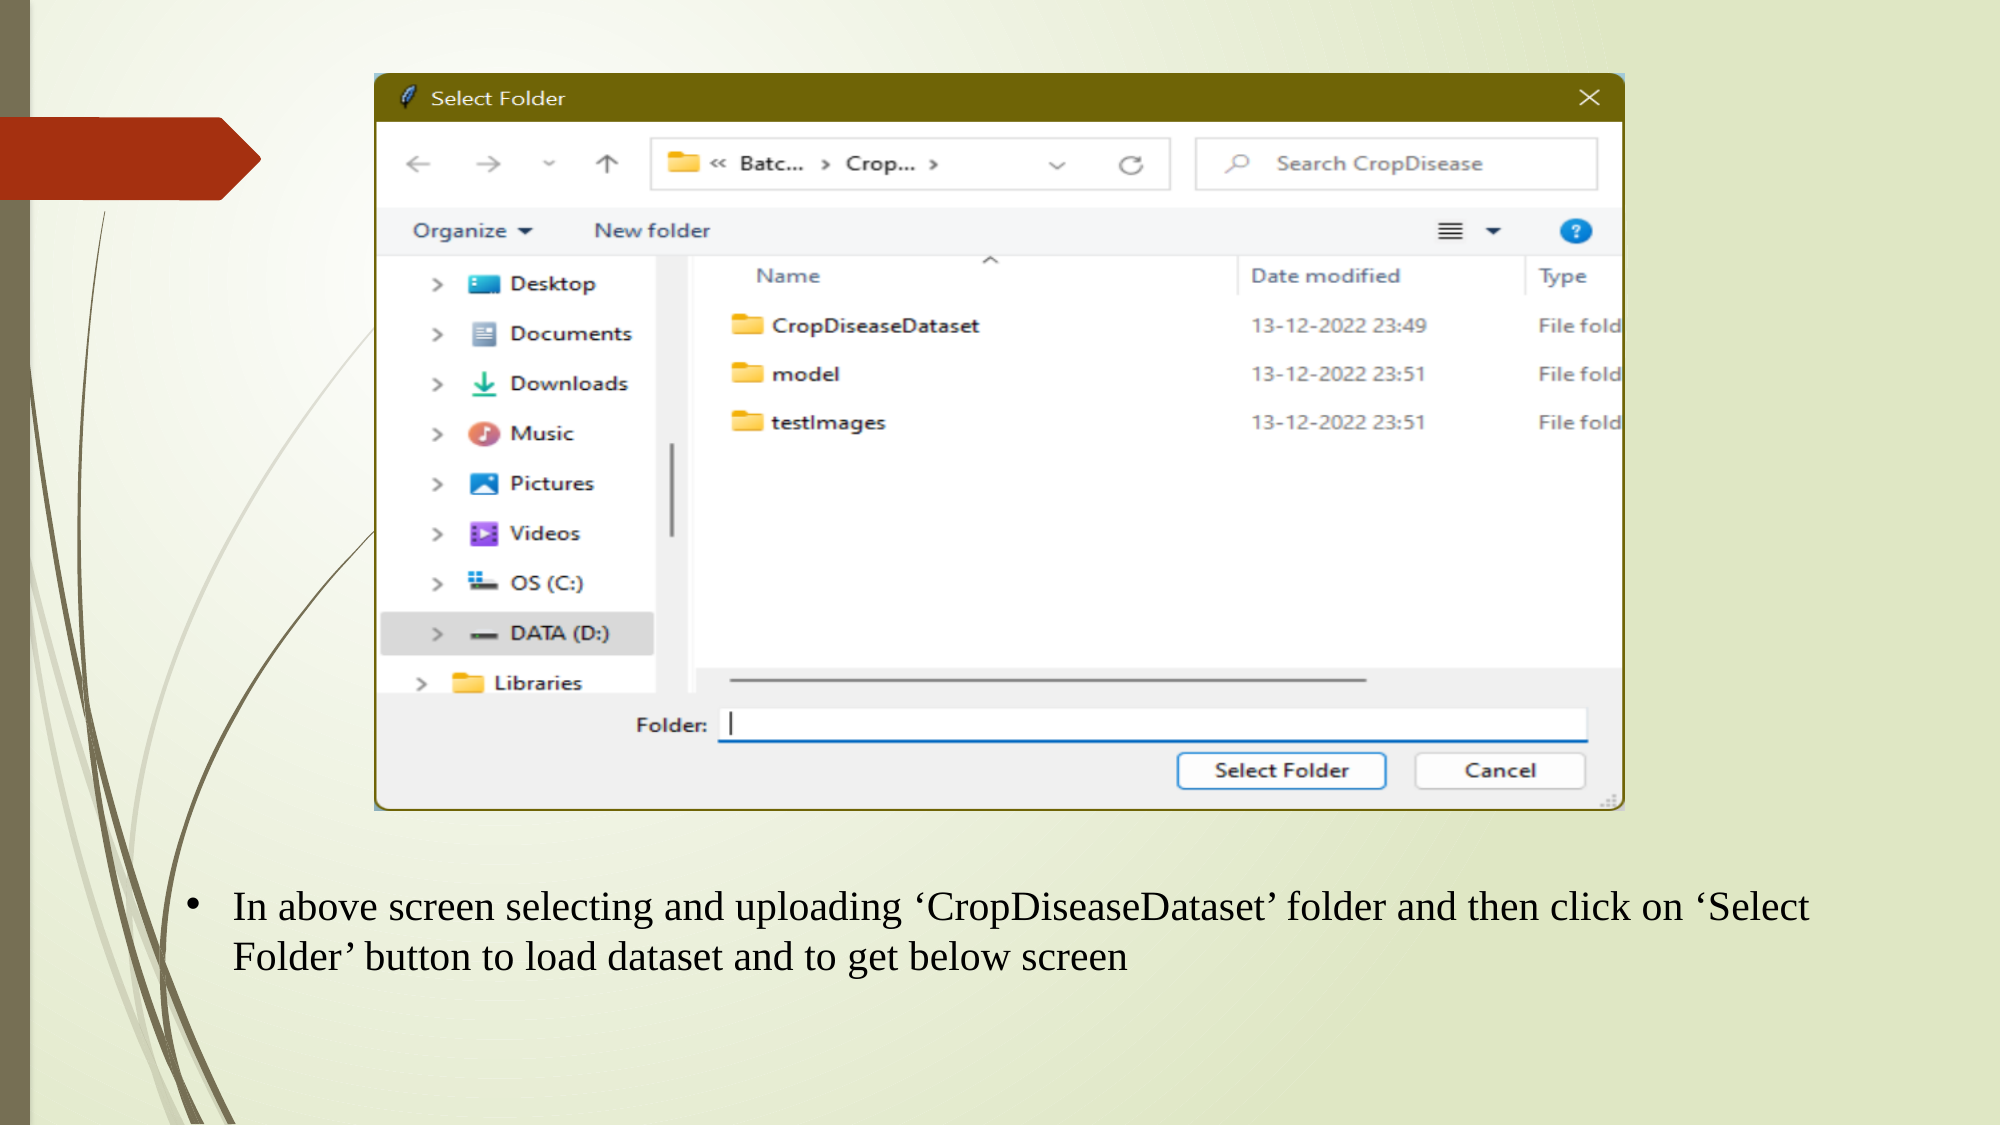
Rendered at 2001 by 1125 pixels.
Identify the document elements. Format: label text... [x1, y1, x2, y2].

picture [374, 73, 1625, 812]
text_box In above screen selecting and uploading ‘CropDiseaseDataset’ folder and then click on ‘Select Folder’ button to load dataset and to get below screen [171, 871, 1948, 1036]
